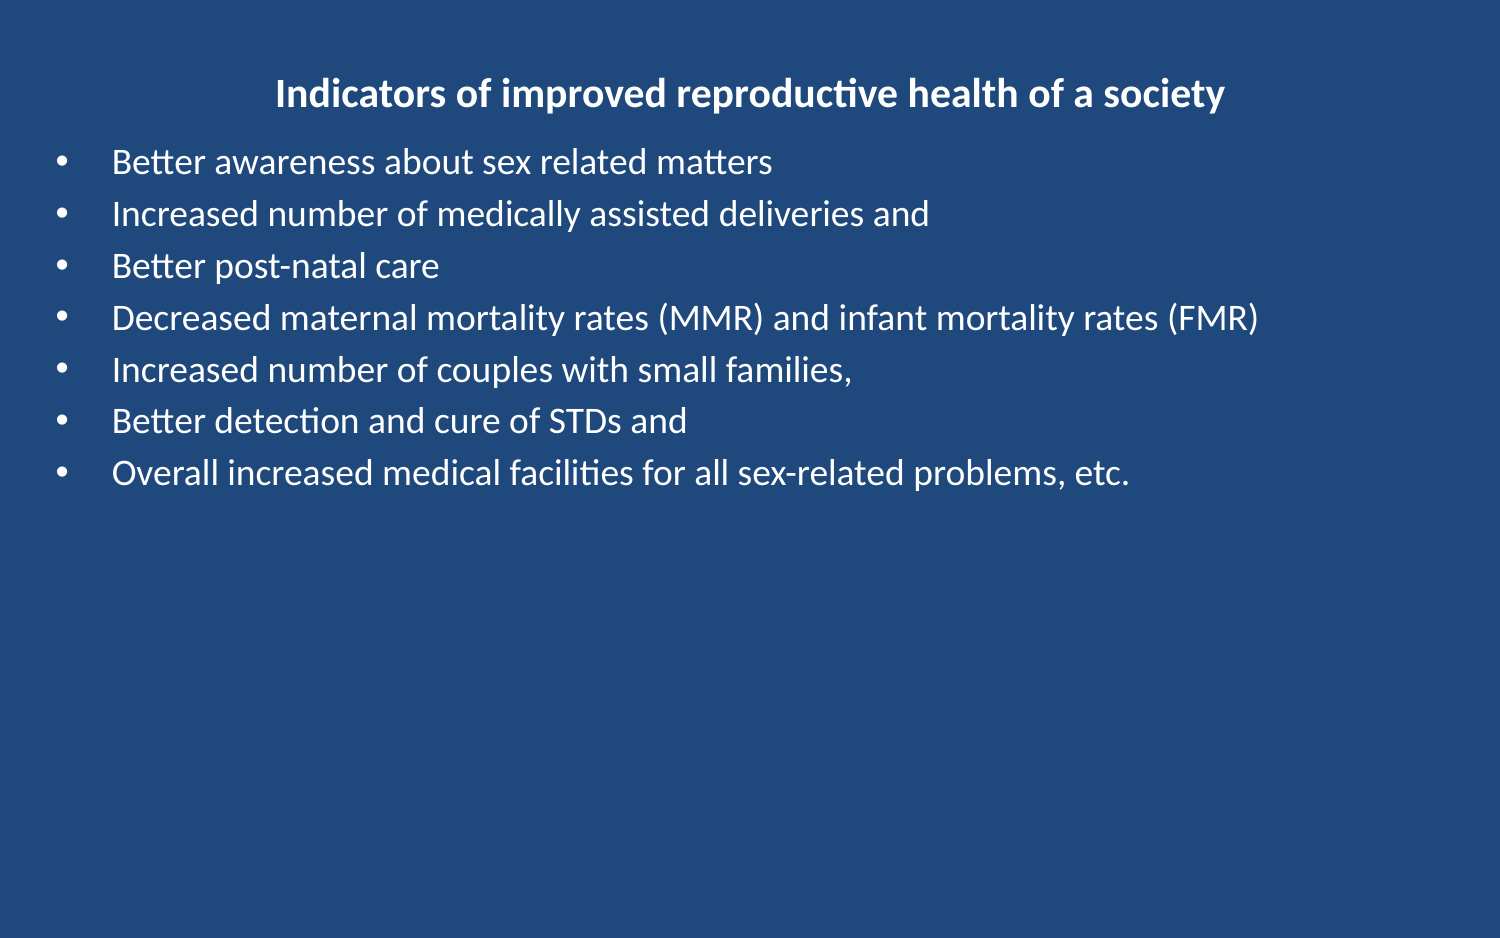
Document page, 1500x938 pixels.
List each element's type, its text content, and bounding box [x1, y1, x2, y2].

list Better awareness about sex related matters Increased number of medically assisted deliveries and Better post-natal care Decreased maternal mortality rates (MMR) and infant mortality rates (FMR) Increased number of couples with small families, Better detection and cure of STDs and Overall increased medical facilities for all sex-related problems, etc. [40, 135, 1468, 819]
title Indicators of improved reproductive health of a society [22, 12, 1479, 169]
